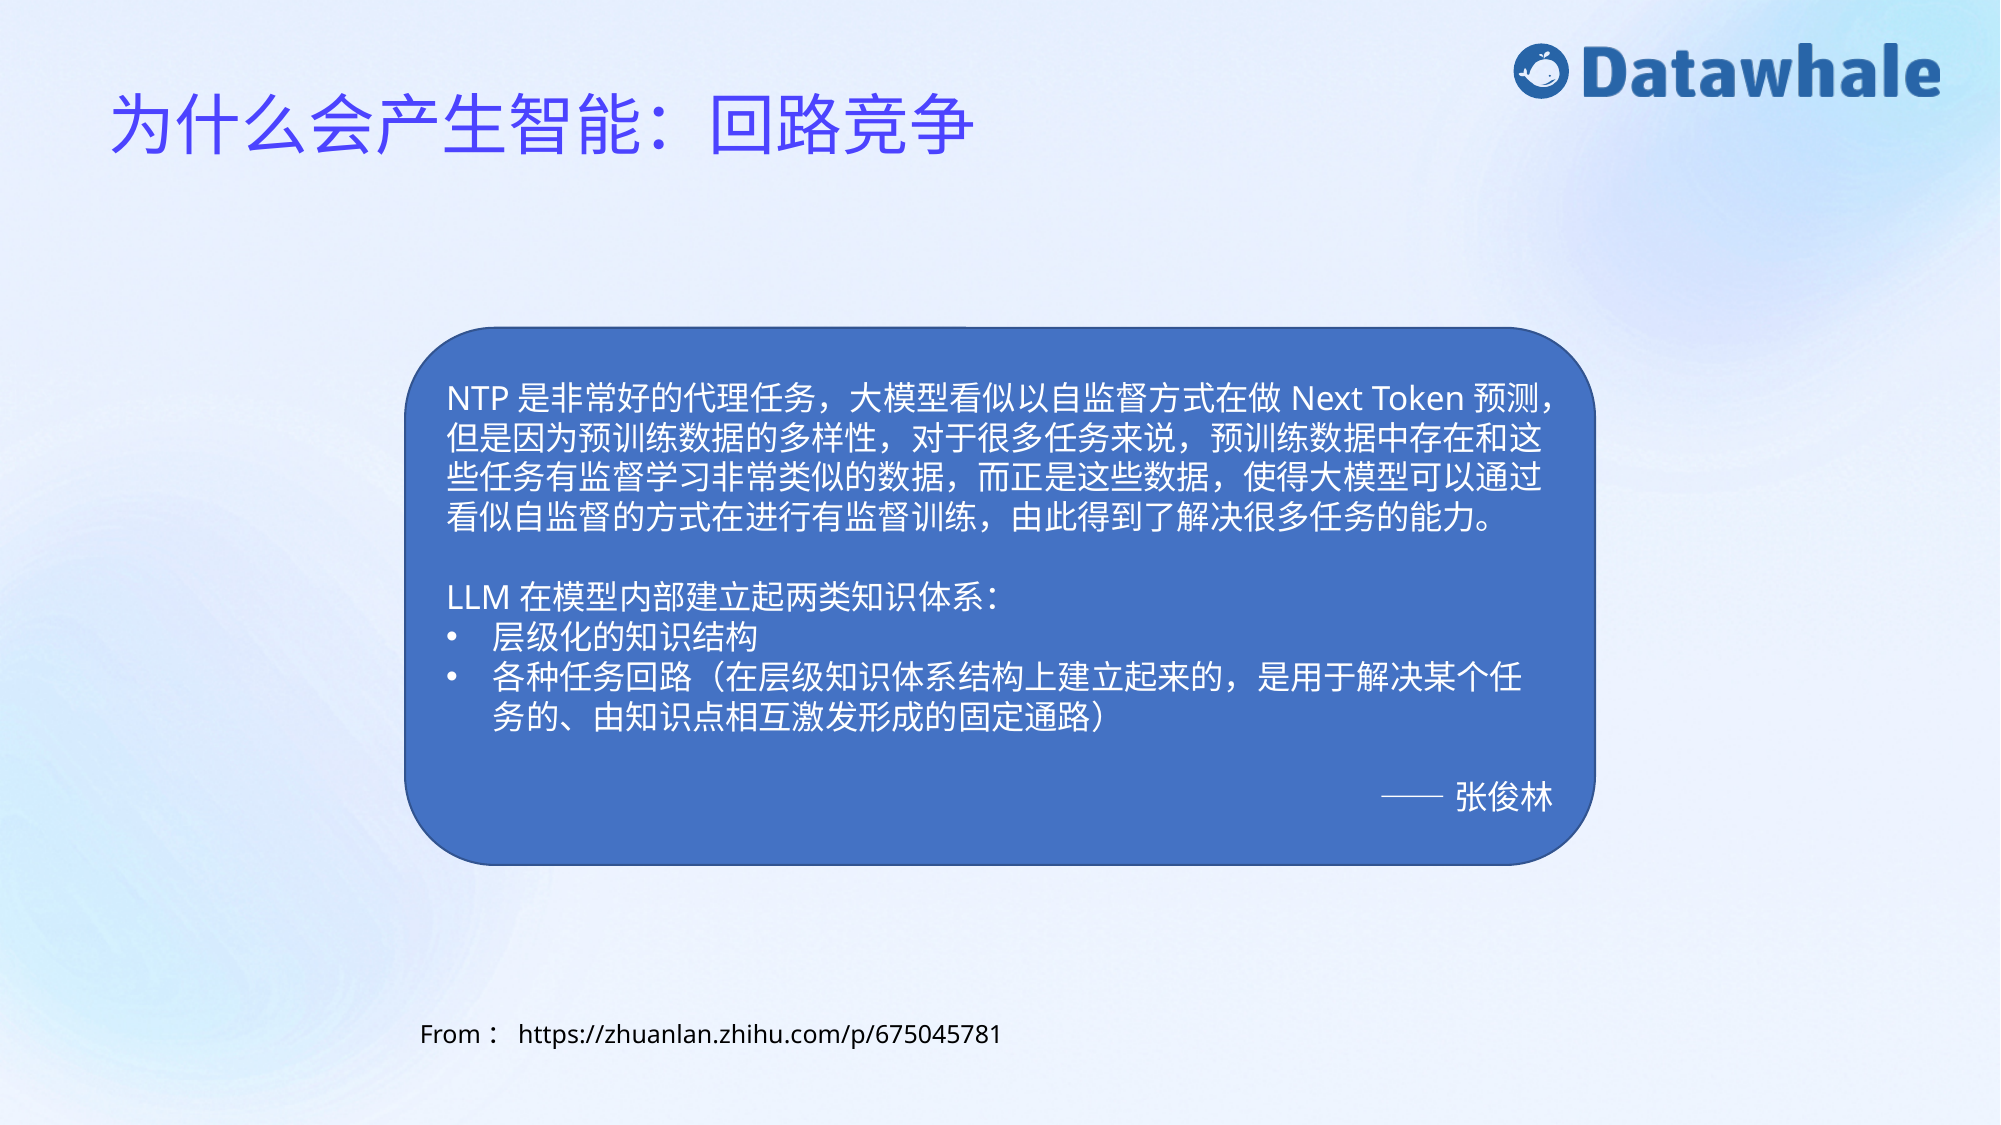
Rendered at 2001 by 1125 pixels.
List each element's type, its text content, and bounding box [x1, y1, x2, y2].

text_box 为什么会产生智能：回路竞争 [104, 78, 981, 168]
picture [0, 0, 2000, 1125]
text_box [1513, 43, 1940, 99]
text_box NTP是非常好的代理任务，大模型看似以自监督方式在做Next Token预测，但是因为预训练数据的多样性，对于很多任务来说，预训练数据中存在和这些任务有监督学习非常类似的数据，而正是这些数据，使得大模型可以通过看似自监督的方式在进行有监督训练，由此得到了解决很多任务的能力。 LLM在模型内部建立起两类知识体系： 层级化的知识结构 各种任务回路（在层级知识体系结构上建立起来的，是用于解决某个任务的、由知识点相互激发形成的固定通路） ——张俊林 [404, 326, 1597, 866]
text_box From：https://zhuanlan.zhihu.com/p/675045781 [405, 1010, 1595, 1056]
